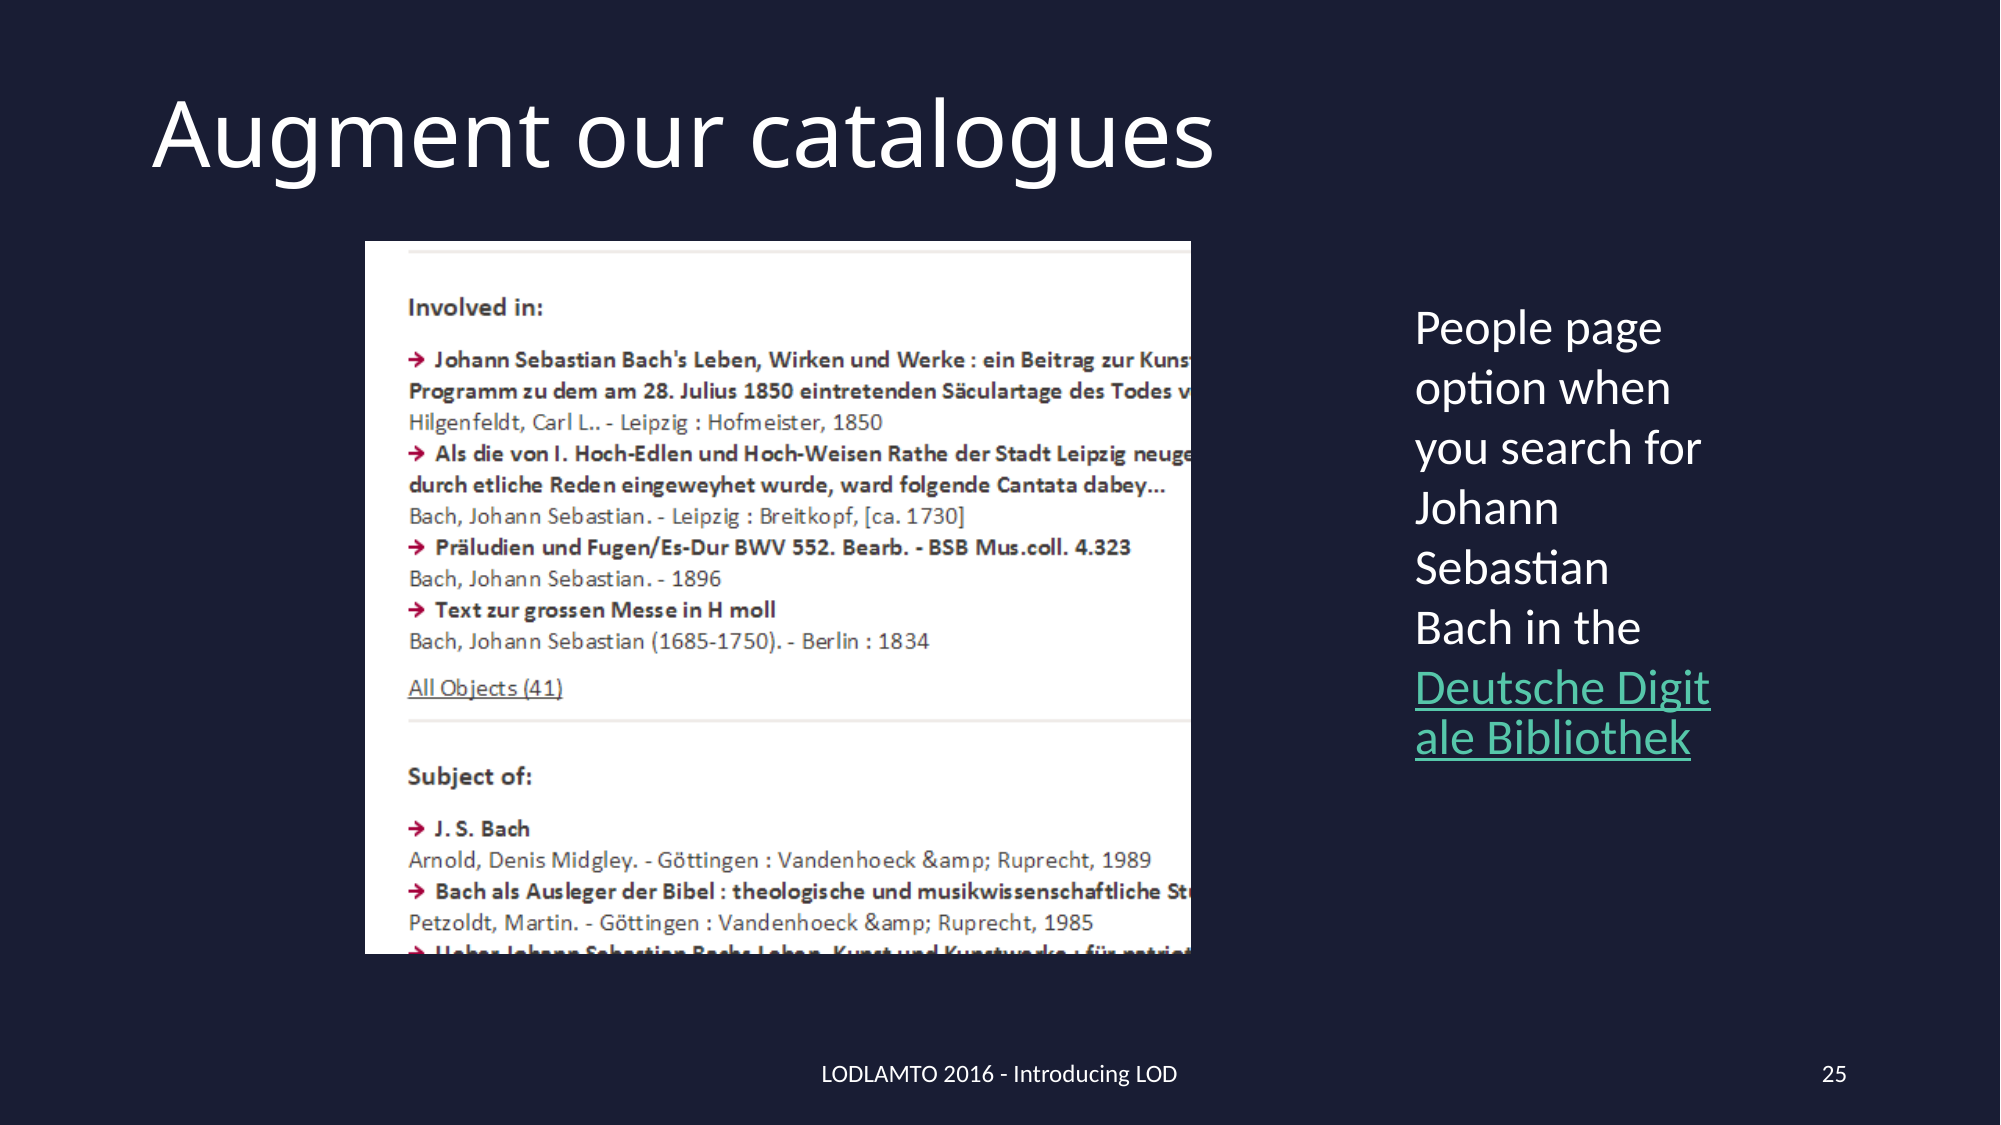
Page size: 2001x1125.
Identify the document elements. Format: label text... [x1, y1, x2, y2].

text_box People page option when you search for Johann Sebastian Bach in the Deutsche Digitale Bibliothek [1400, 287, 1725, 723]
slide_number 25 [1412, 1042, 1863, 1103]
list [365, 241, 1191, 954]
title Augment our catalogues [137, 29, 1863, 247]
footer LODLAMTO 2016 - Introducing LOD [662, 1042, 1338, 1103]
